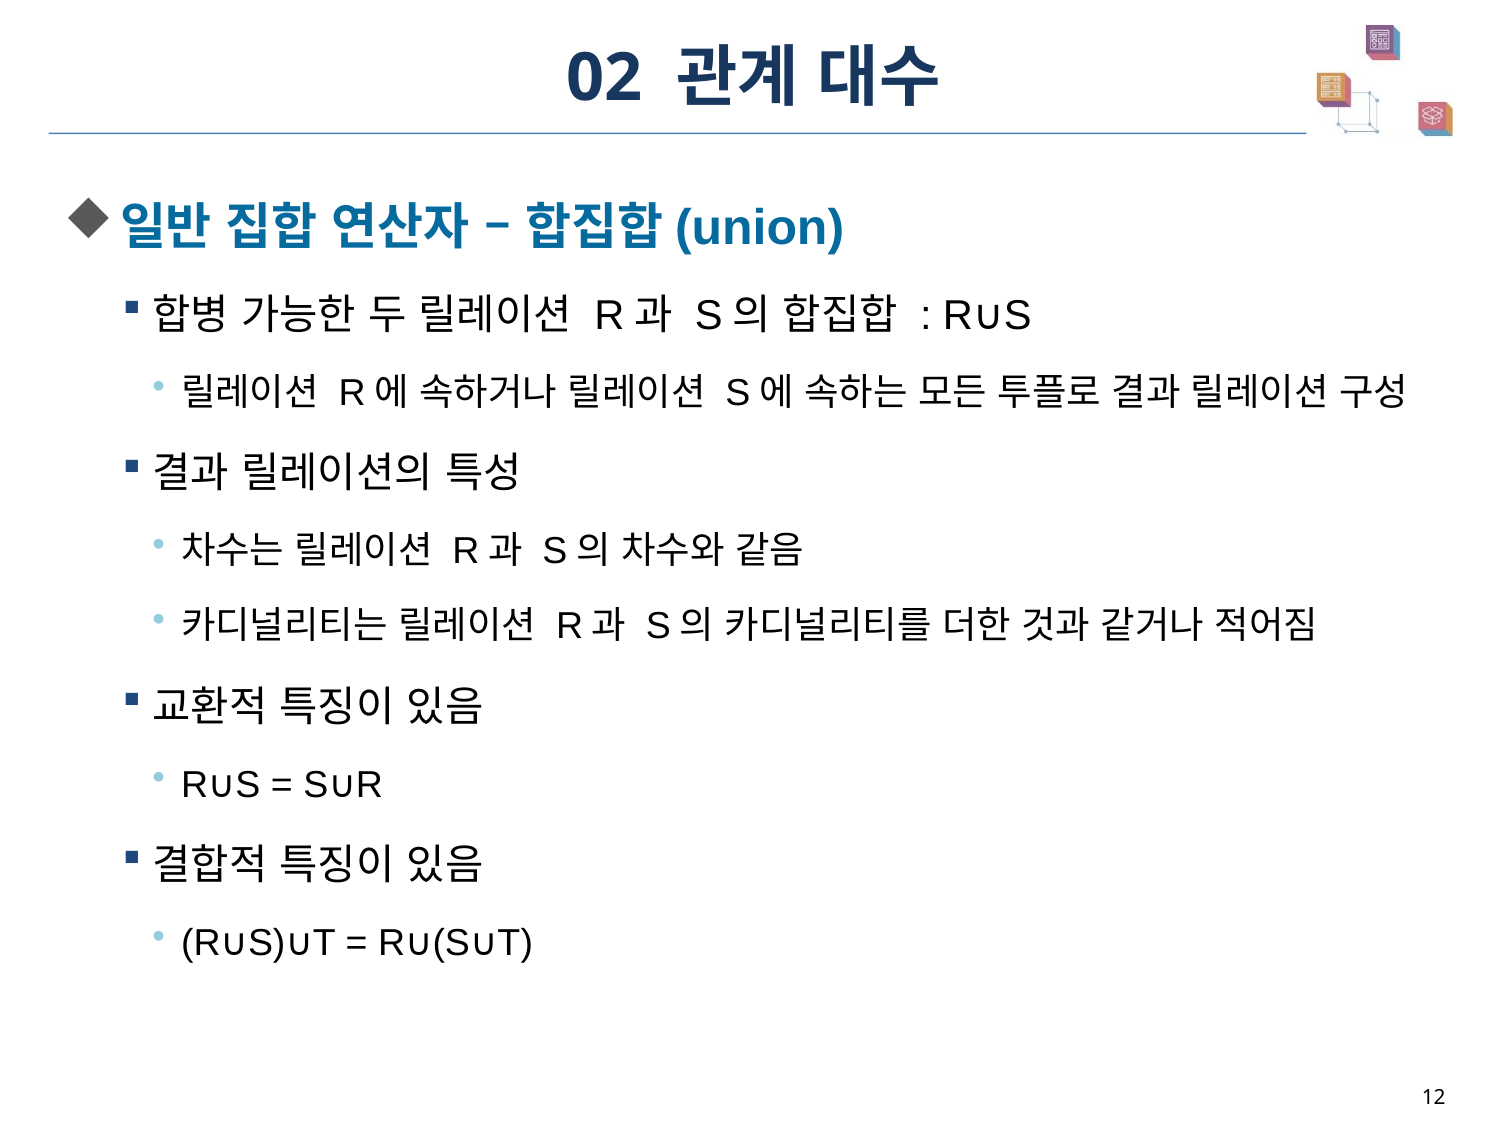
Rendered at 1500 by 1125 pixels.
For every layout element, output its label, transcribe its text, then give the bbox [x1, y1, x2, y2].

title 02 관계 대수 [48, 25, 1459, 123]
picture [1316, 123, 1453, 138]
list 일반 집합 연산자 – 합집합(union) 합병 가능한 두 릴레이션 R과 S의 합집합 : R∪S 릴레이션 R에 속하거나 릴레이션 S에 속하는 모든 투플로 결과 릴레이션 구성 결과 릴레이션의 특성 차수는 릴레이션 R과 S의 차수와 같음 카디널리티는 릴레이션 R과 S의 카디널리티를 더한 것과 같거나 적어짐 교환적 특징이 있음 R∪S = S∪R 결합적 특징이 있음 (R∪S)∪T = R∪(S∪T) [48, 187, 1500, 1097]
